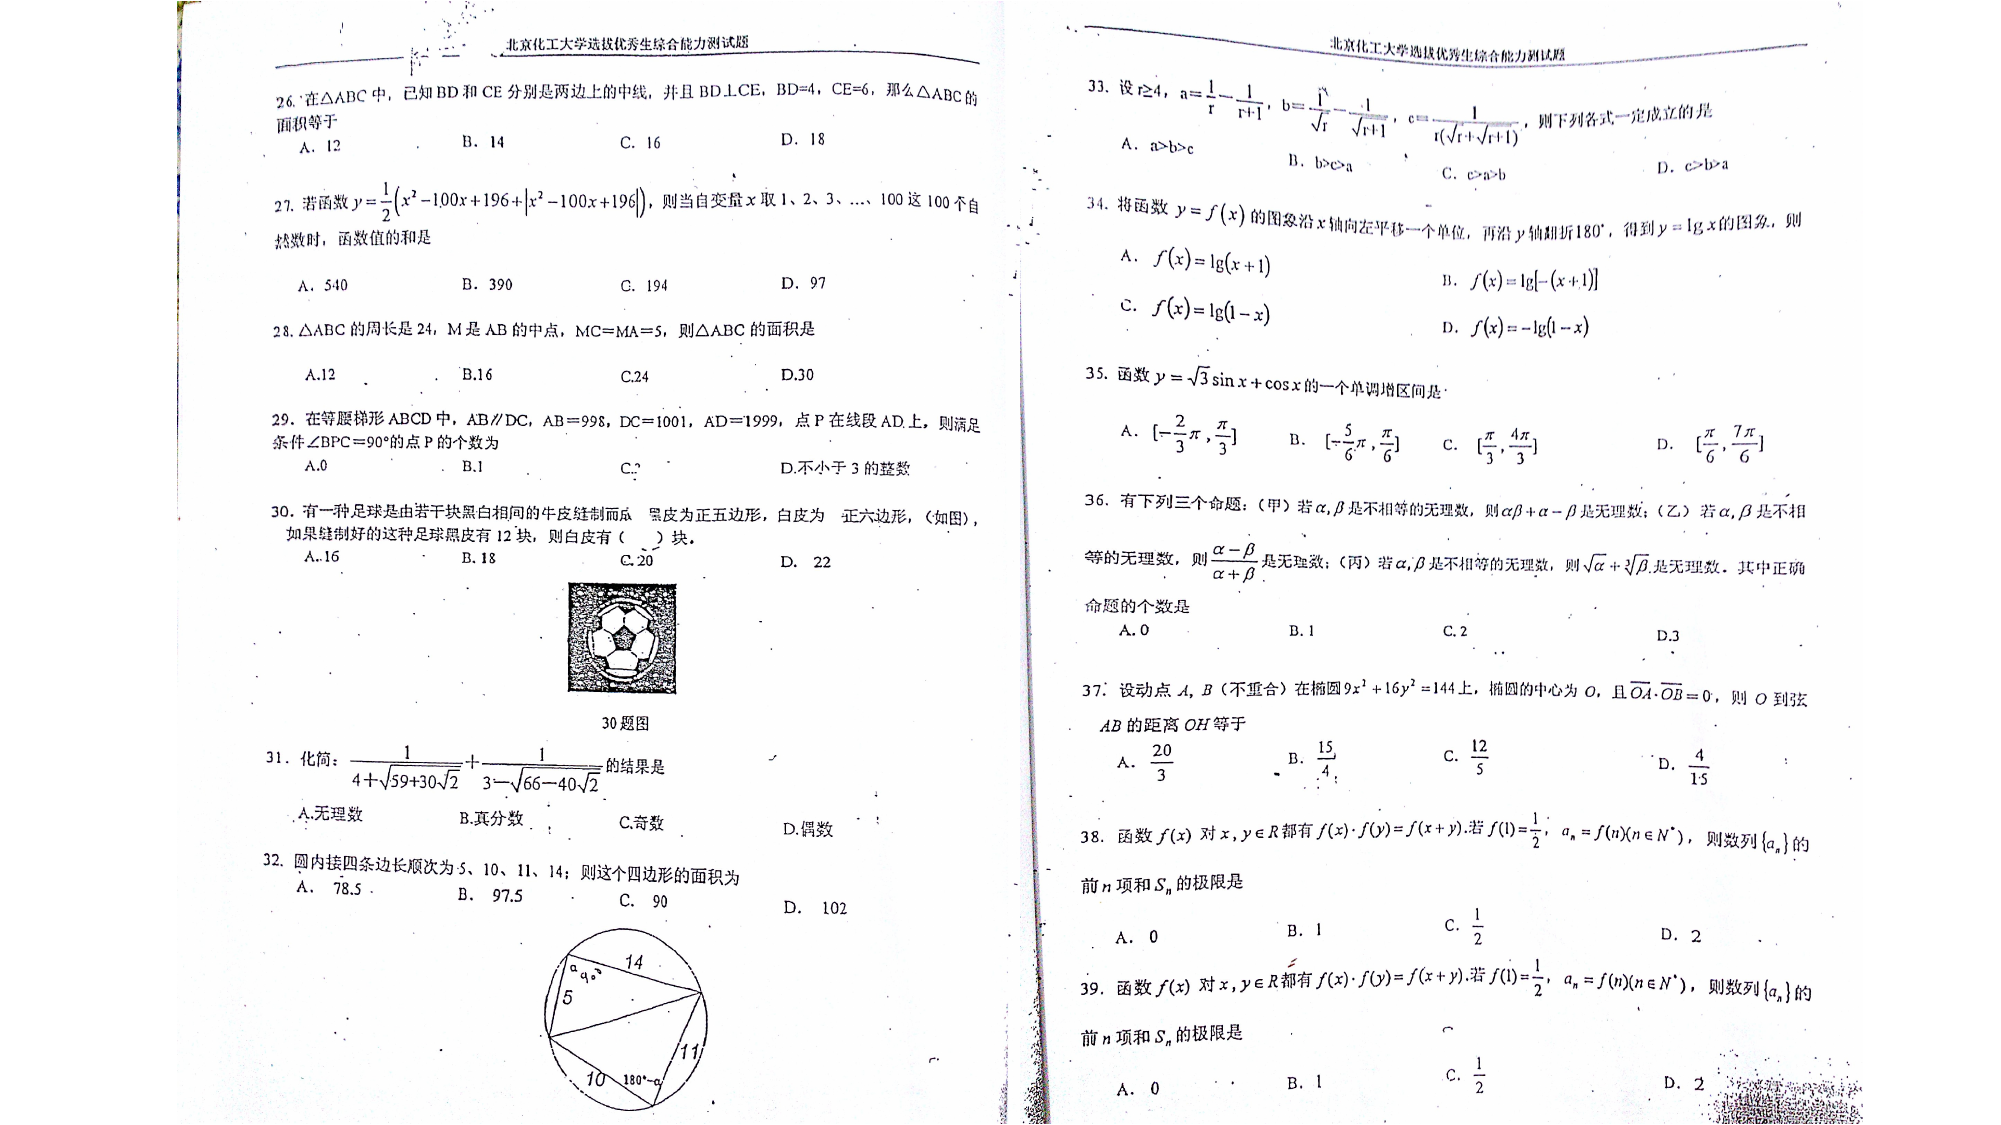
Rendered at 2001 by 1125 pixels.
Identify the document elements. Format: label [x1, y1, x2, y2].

list [177, 1, 1020, 1124]
picture [1020, 1, 1863, 1124]
